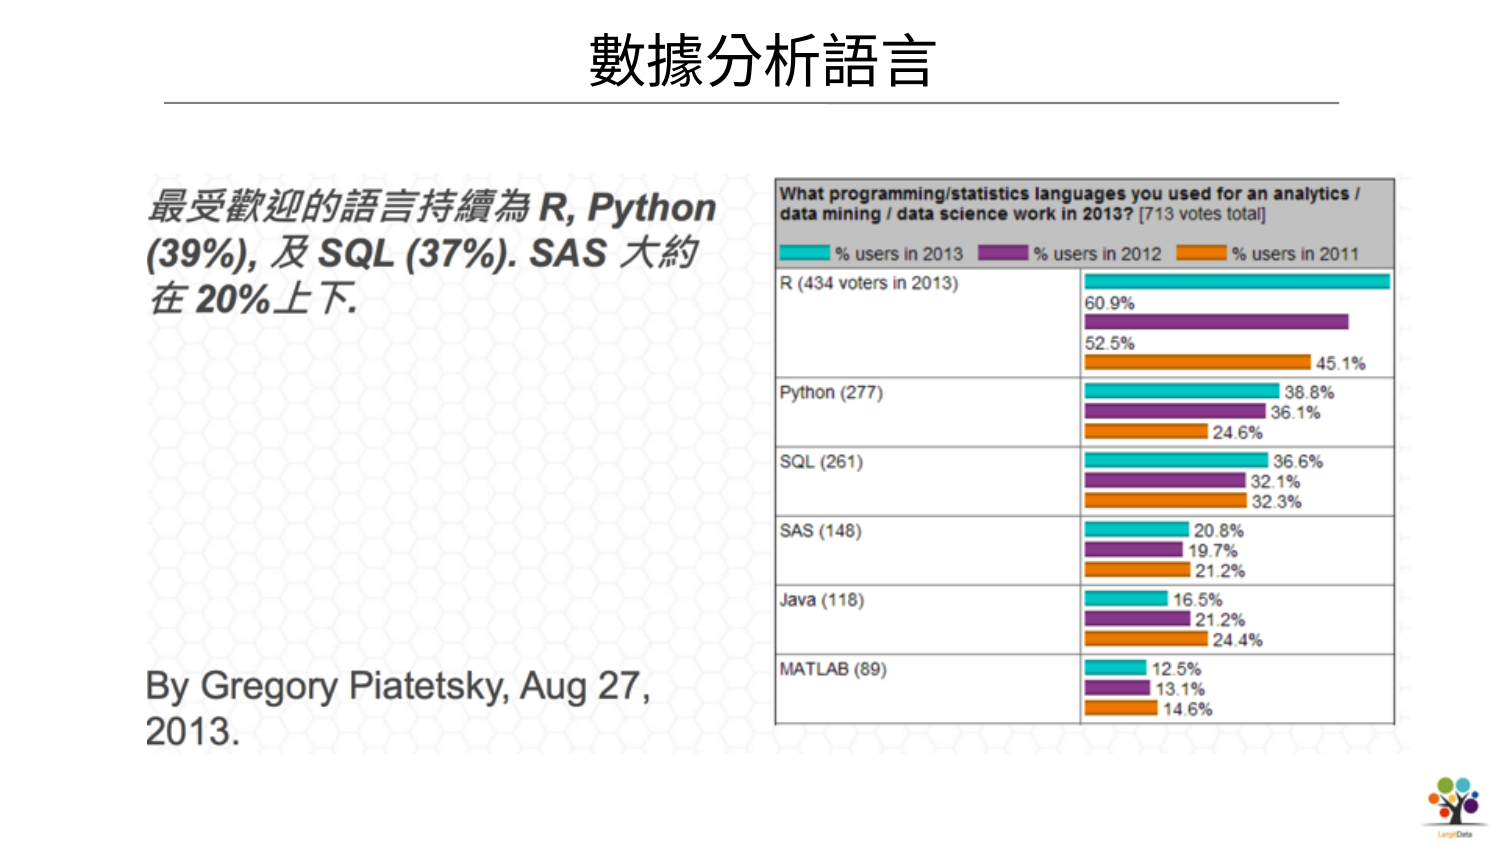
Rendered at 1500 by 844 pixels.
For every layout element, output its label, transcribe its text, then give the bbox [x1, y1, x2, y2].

picture [1418, 775, 1493, 841]
picture [147, 173, 1412, 754]
text_box 數據分析語言 [262, 20, 1238, 98]
